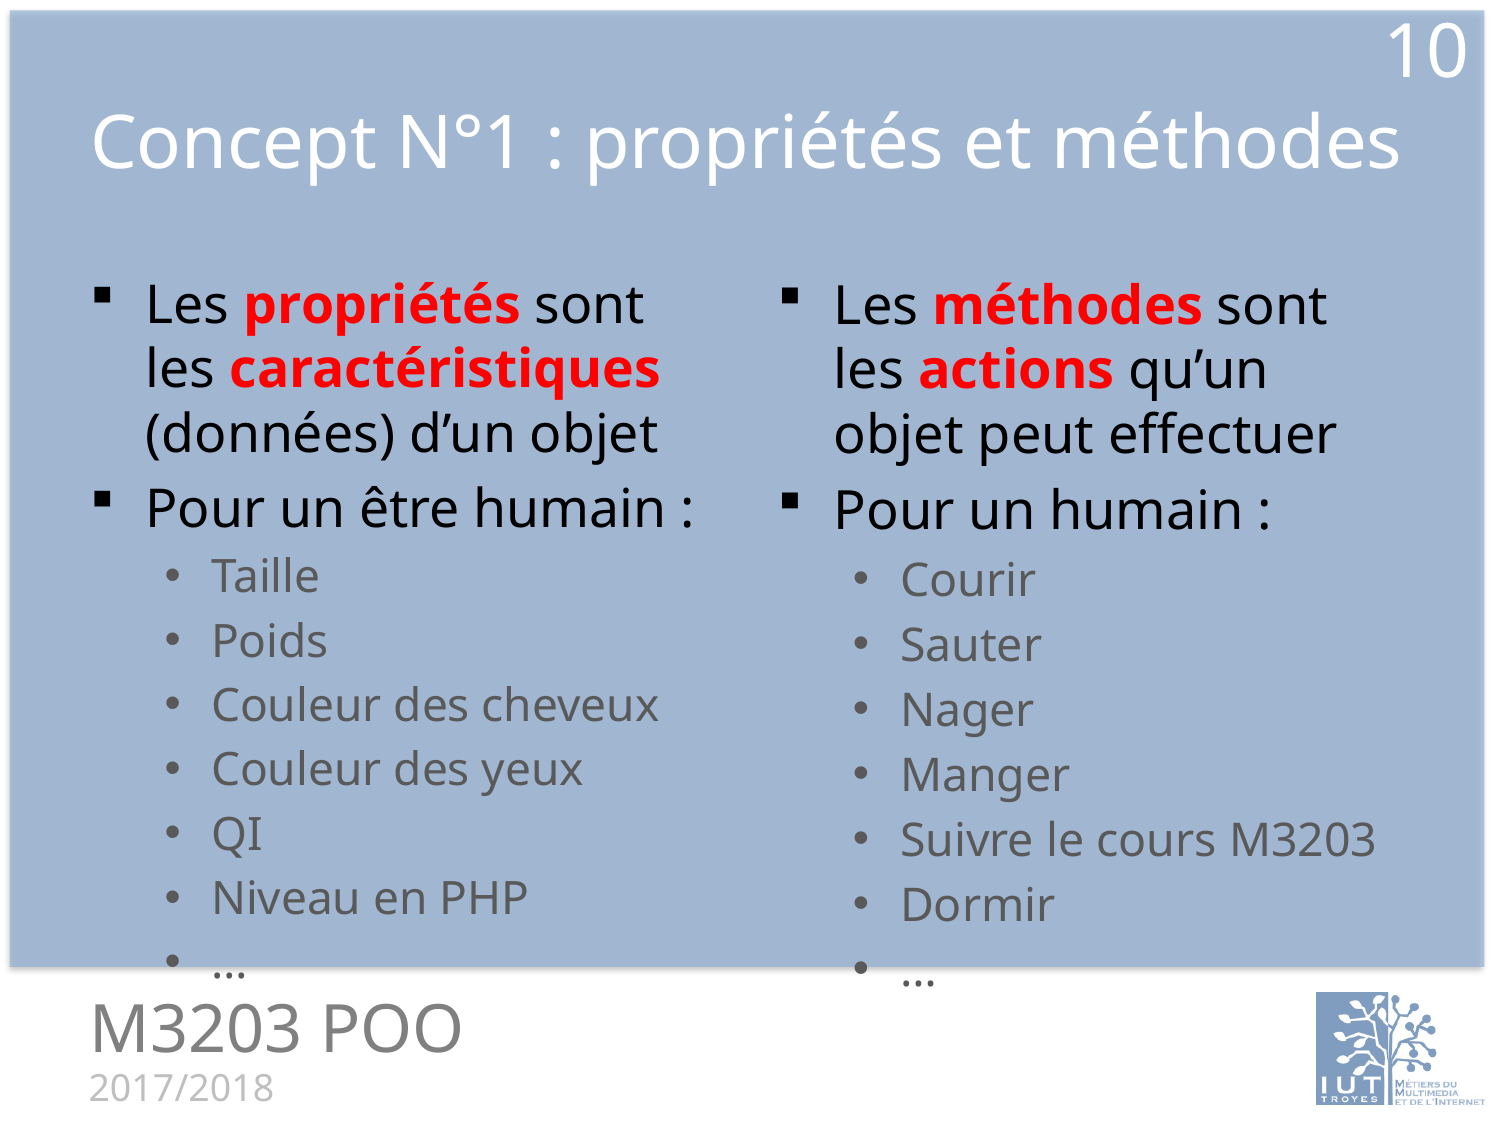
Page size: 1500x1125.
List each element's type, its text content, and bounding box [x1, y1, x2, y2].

title Concept N°1 : propriétés et méthodes [75, 45, 1425, 233]
list Les propriétés sont les caractéristiques (données) d’un objet Pour un être humain : Taille Poids Couleur des cheveux Couleur des yeux QI Niveau en PHP … [75, 262, 738, 1005]
list Les méthodes sont les actions qu’un objet peut effectuer Pour un humain : Courir Sauter Nager Manger Suivre le cours M3203 Dormir … [762, 262, 1425, 1005]
slide_number 10 [1293, 10, 1485, 97]
